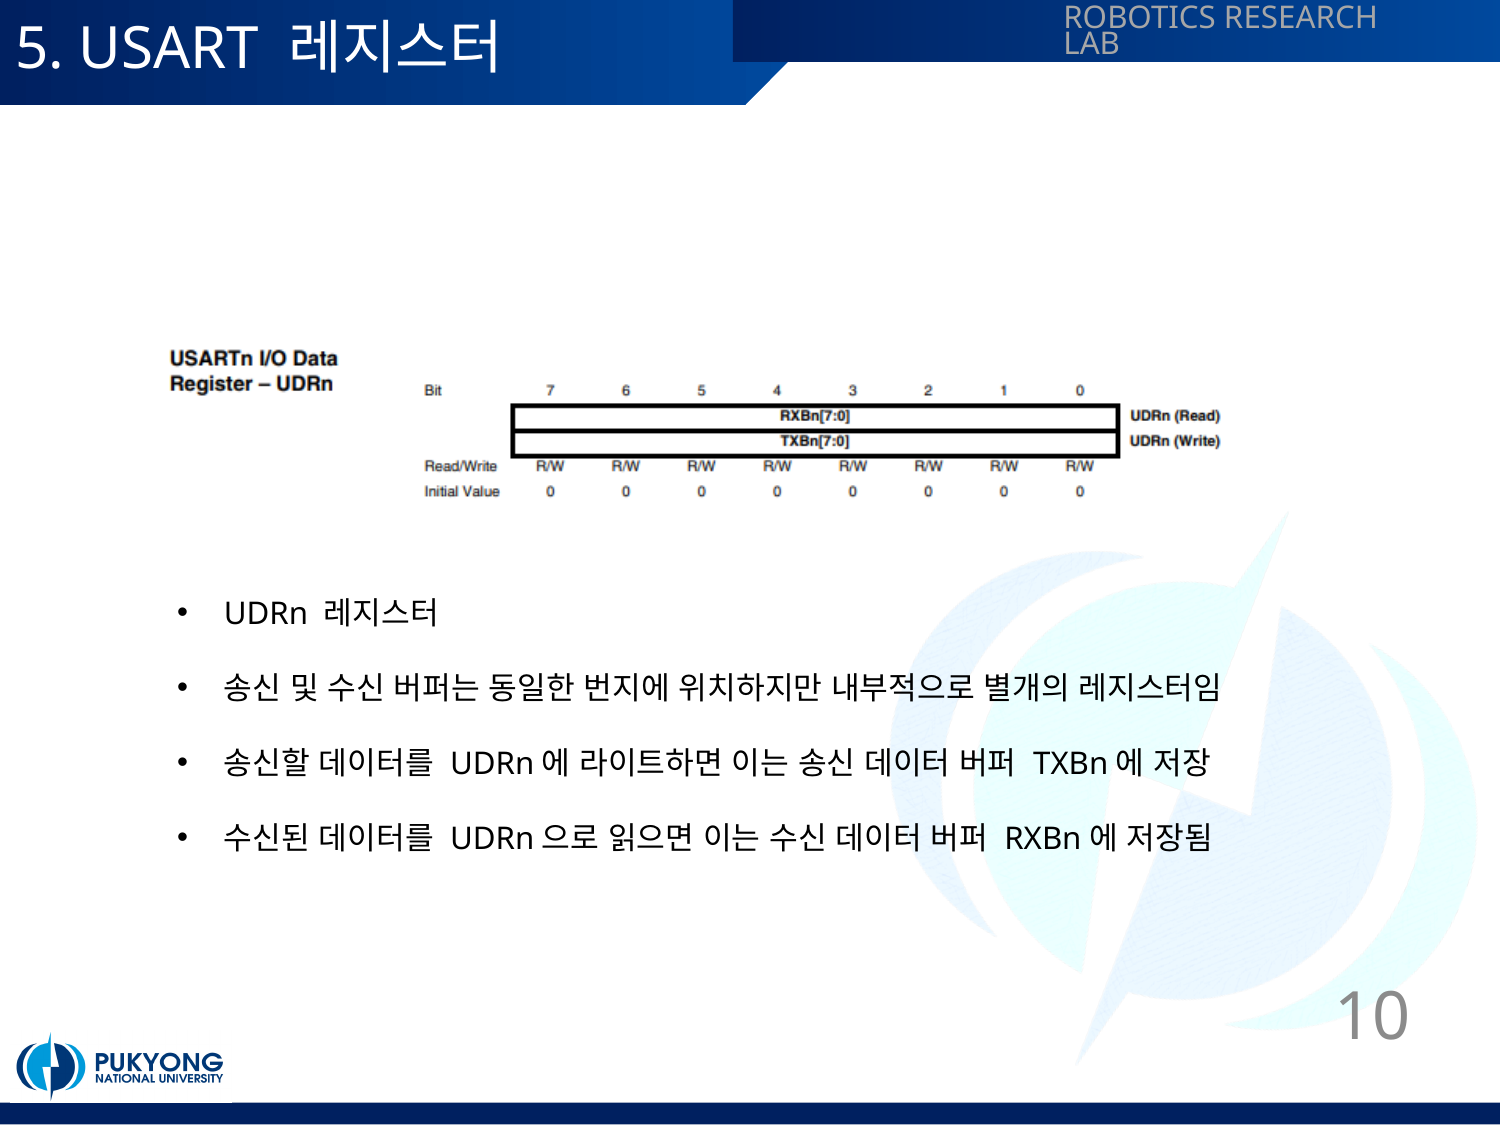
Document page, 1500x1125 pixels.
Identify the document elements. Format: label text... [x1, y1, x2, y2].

picture [162, 339, 1241, 514]
slide_number 10 [1088, 988, 1426, 1048]
text_box UDRn 레지스터 송신 및 수신 버퍼는 동일한 번지에 위치하지만 내부적으로 별개의 레지스터임 송신할 데이터를 UDRn에 라이트하면 이는 송신 데이터 버퍼 TXBn에 저장 수신된 데이터를 UDRn으로 읽으면 이는 수신 데이터 버퍼 RXBn에 저장됨 [162, 586, 1364, 863]
title 5. USART 레지스터 [0, 12, 733, 88]
picture [10, 1030, 232, 1103]
